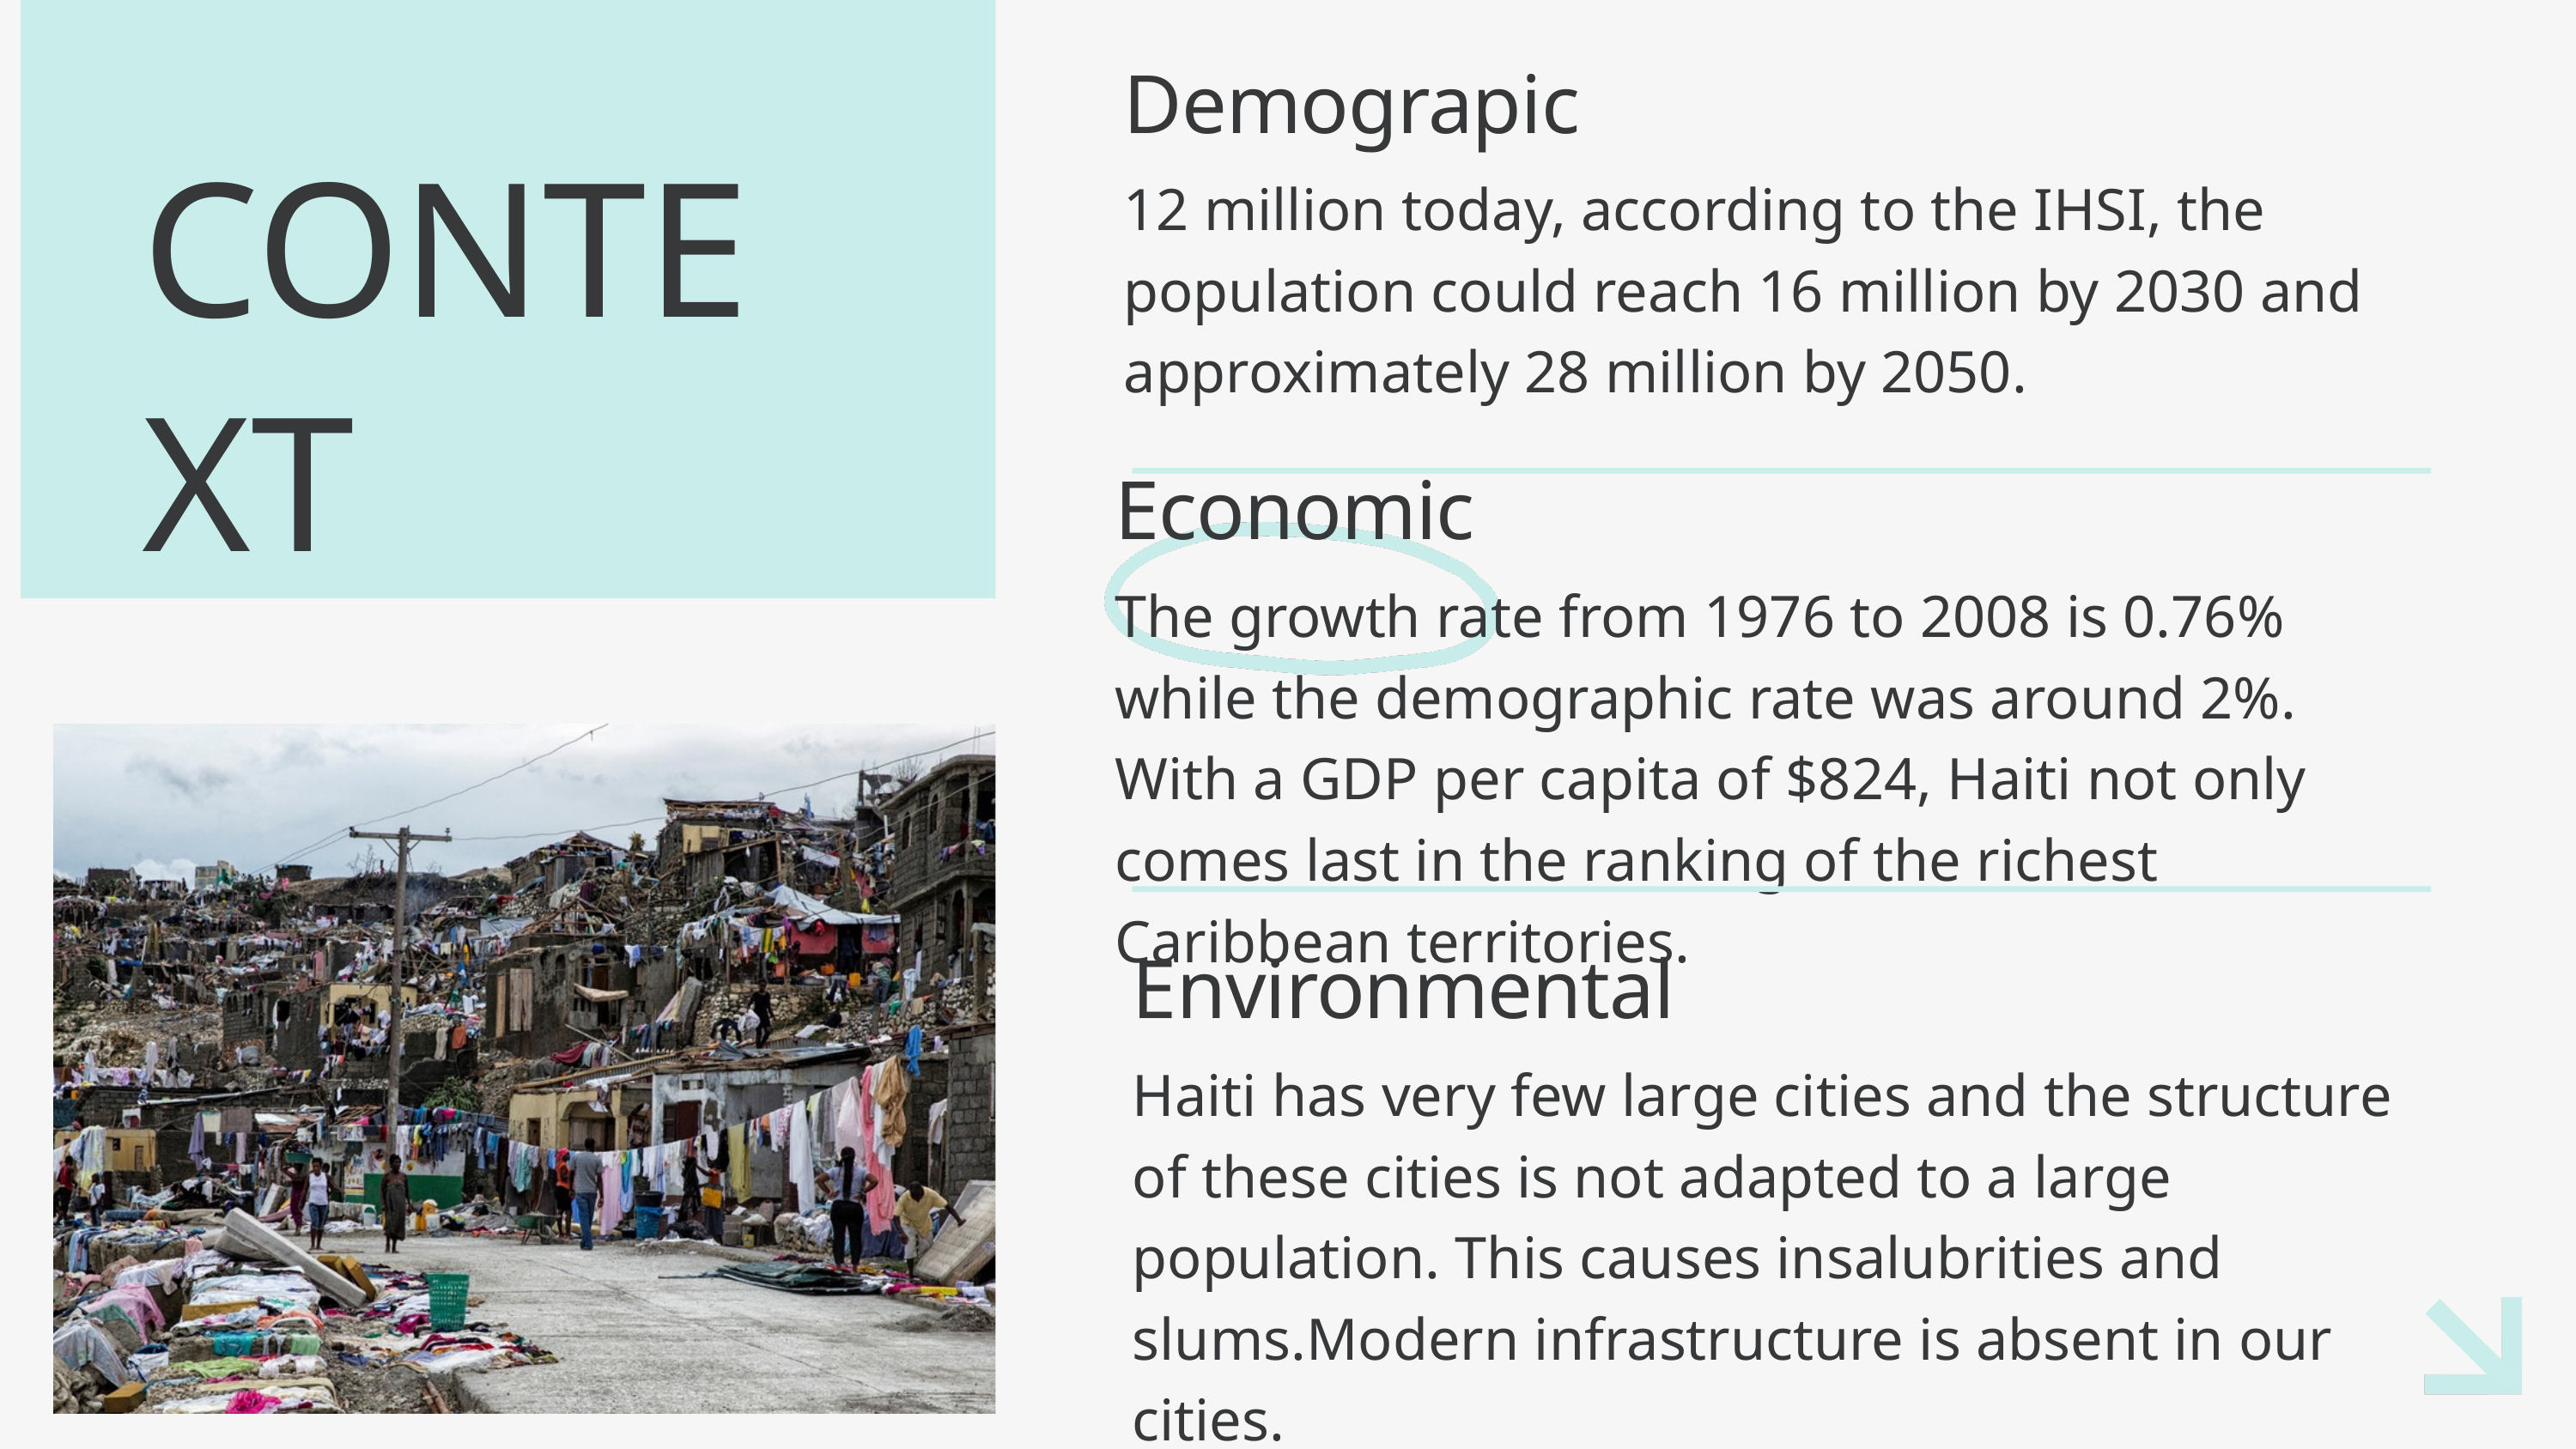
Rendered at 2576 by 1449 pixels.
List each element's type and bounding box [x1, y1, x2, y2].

text_box [142, 127, 851, 489]
text_box [2409, 1281, 2576, 1449]
picture [1103, 520, 1115, 676]
text_box [1115, 455, 2432, 887]
text_box [1123, 48, 2440, 399]
text_box [21, 0, 996, 598]
text_box [1132, 934, 2449, 1366]
picture [52, 724, 996, 1415]
